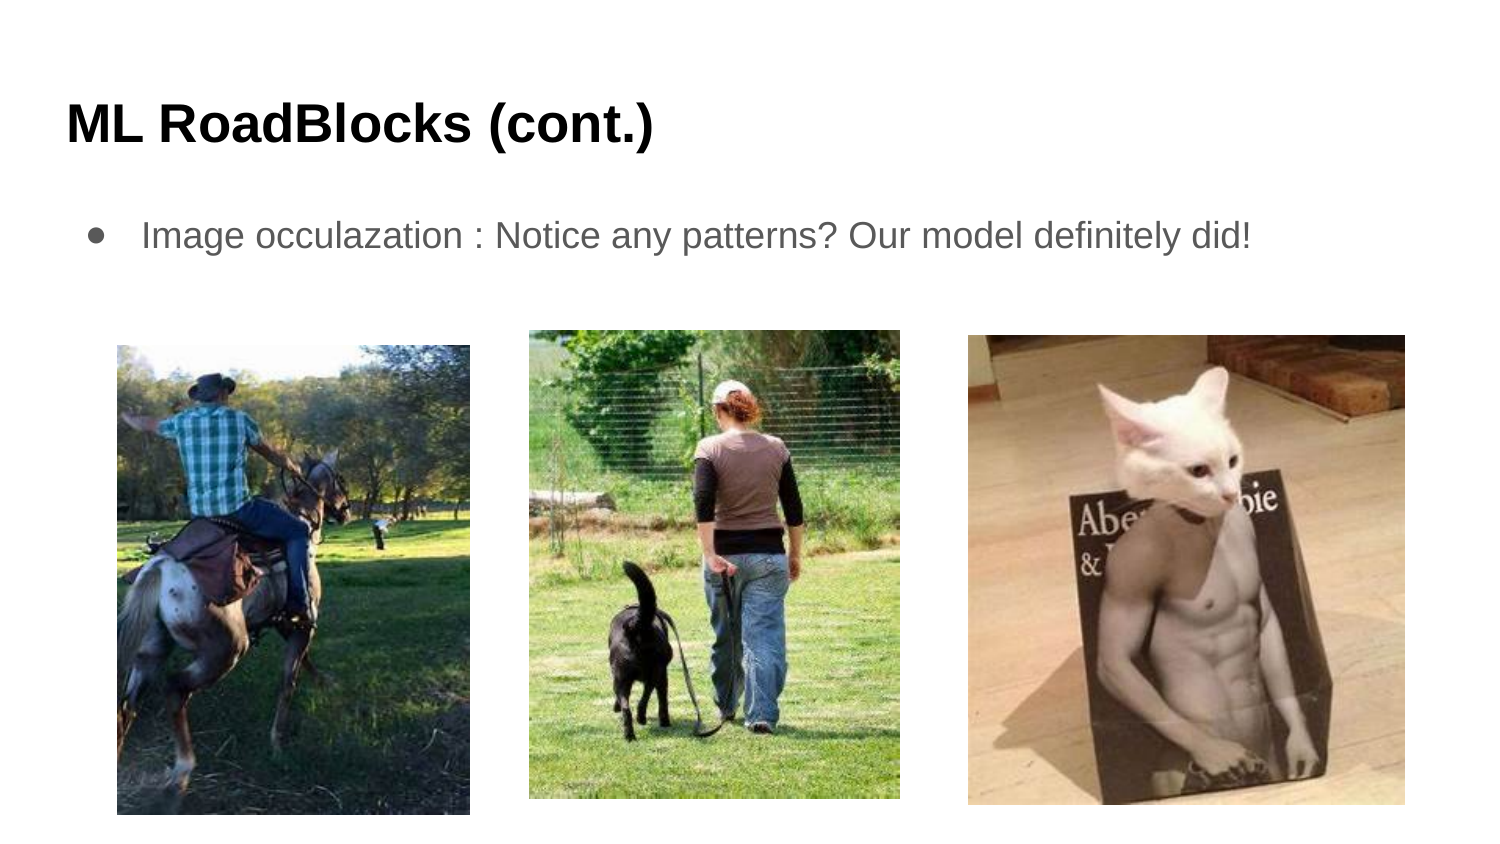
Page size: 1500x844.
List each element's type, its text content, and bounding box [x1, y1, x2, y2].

list Image occulazation : Notice any patterns? Our model definitely did! [51, 189, 1449, 750]
title ML RoadBlocks (cont.) [51, 72, 1449, 167]
picture [117, 345, 470, 815]
picture [528, 329, 900, 800]
picture [968, 335, 1406, 805]
